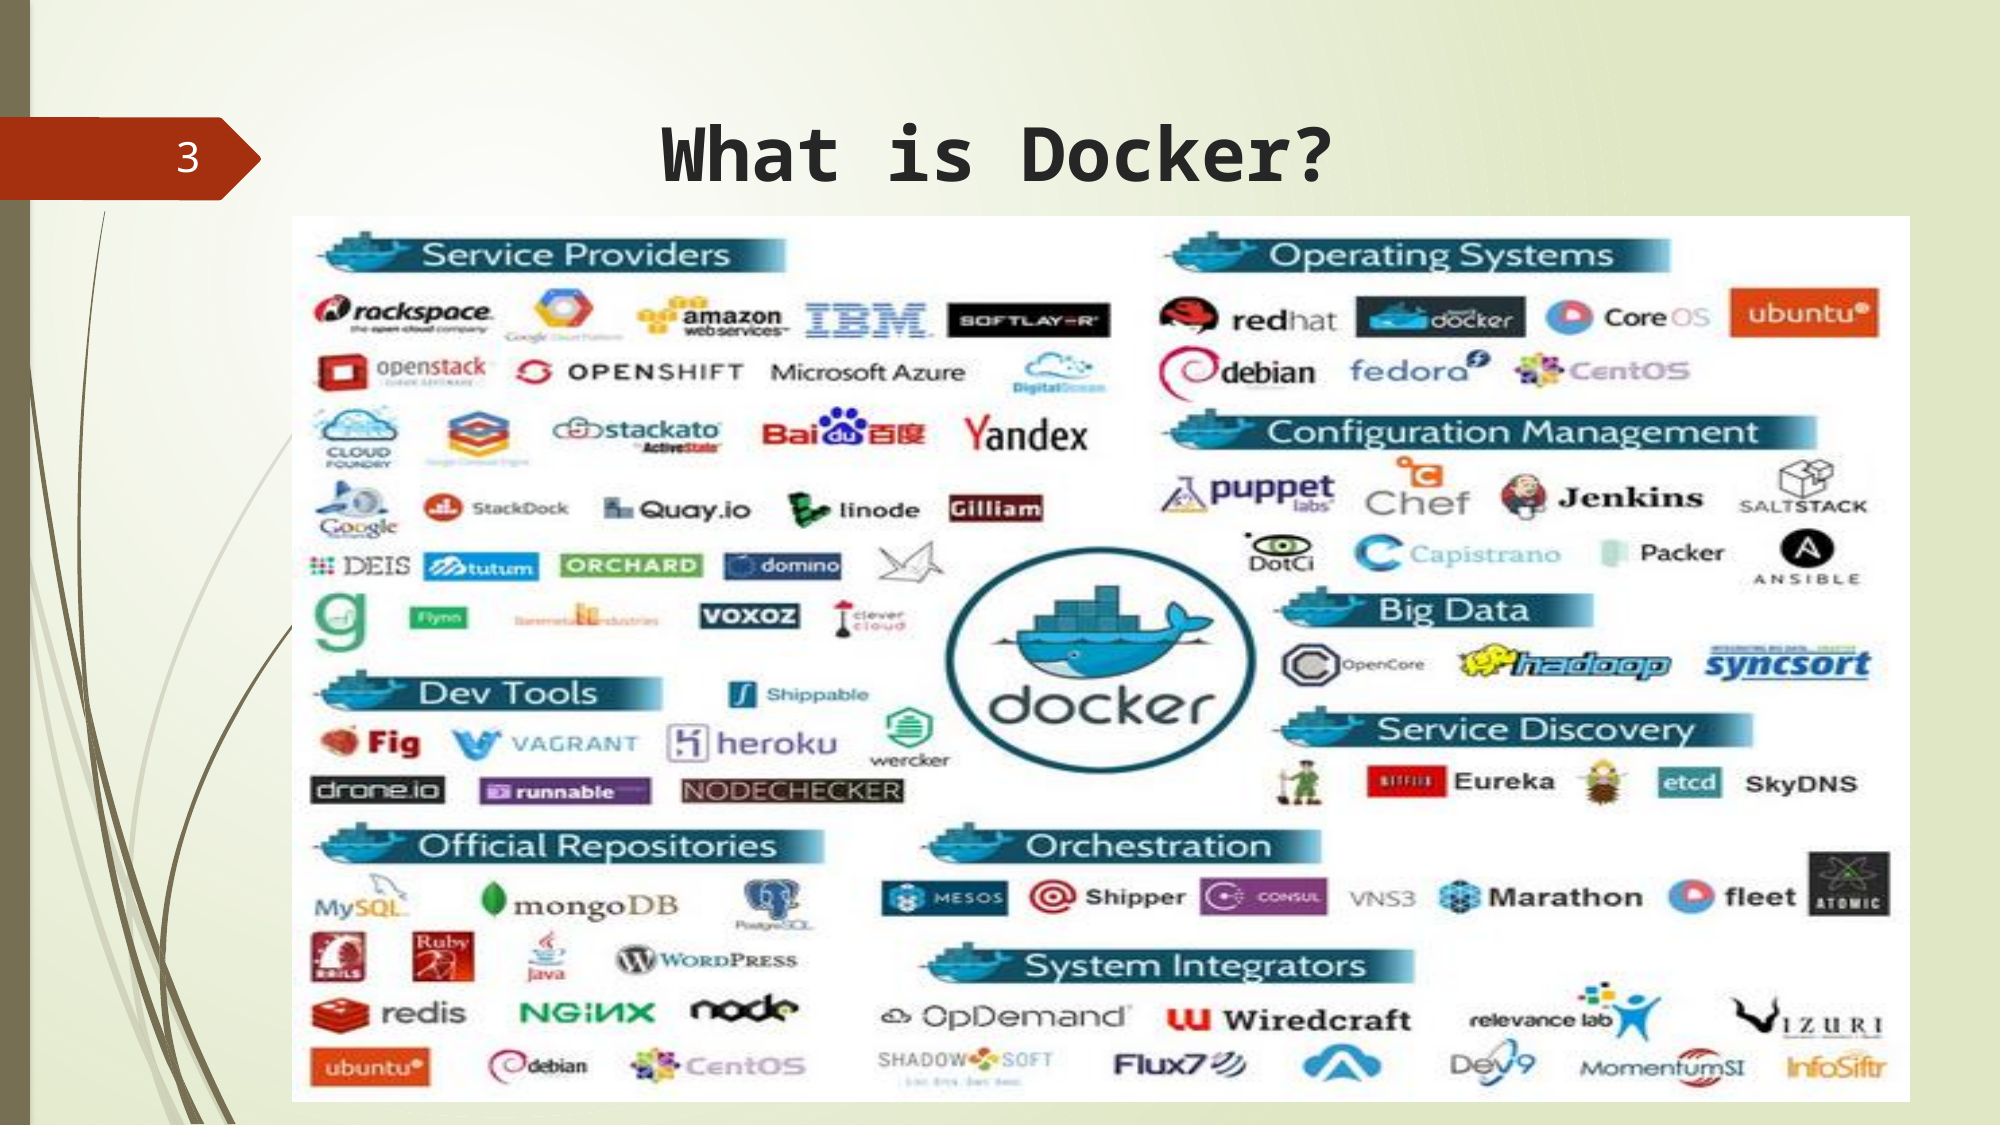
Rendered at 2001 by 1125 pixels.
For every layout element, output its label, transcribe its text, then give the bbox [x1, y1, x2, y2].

picture [292, 216, 1910, 1102]
title What is Docker? [267, 98, 1730, 220]
slide_number 3 [87, 129, 216, 190]
